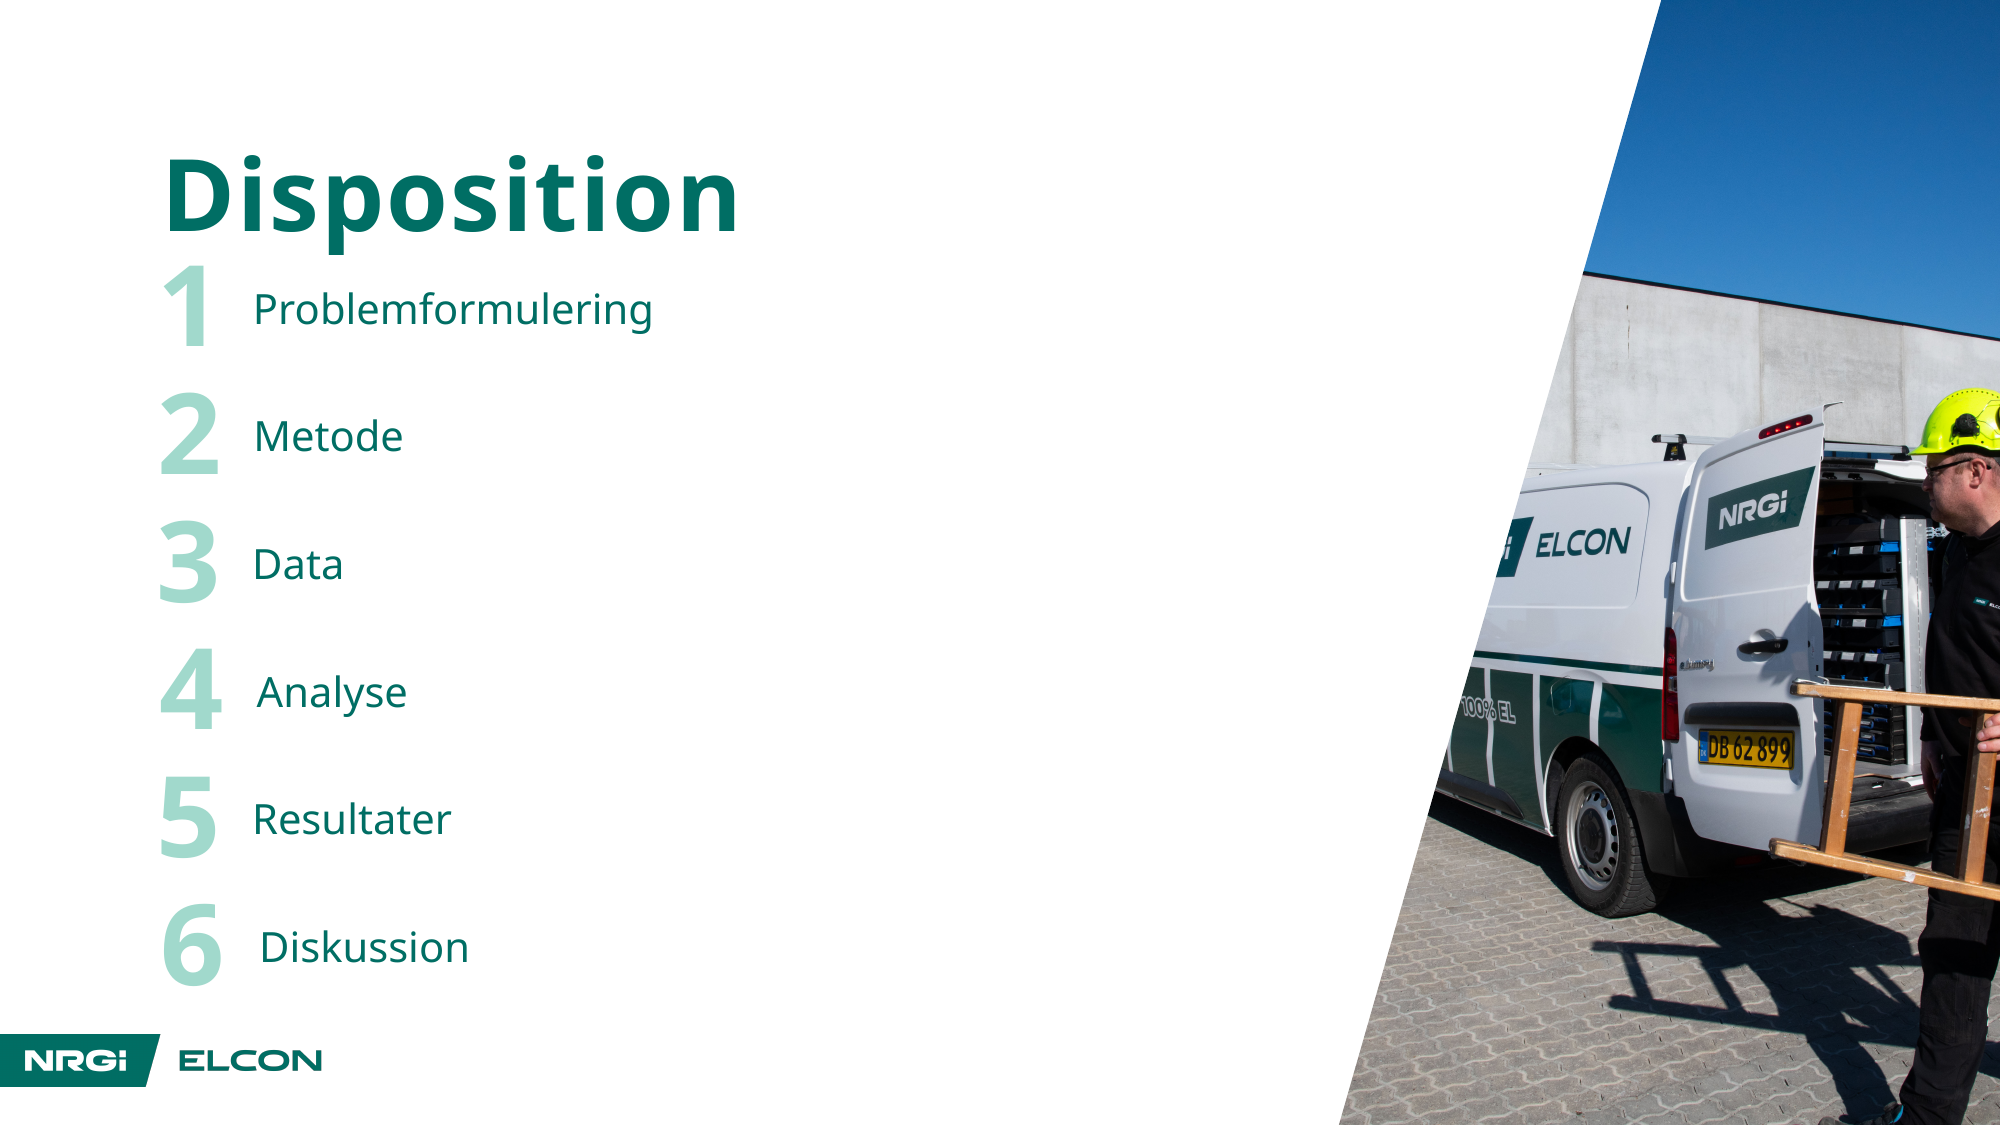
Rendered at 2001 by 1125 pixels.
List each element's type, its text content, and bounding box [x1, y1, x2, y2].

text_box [160, 377, 921, 501]
picture [0, 1034, 323, 1087]
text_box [160, 887, 927, 1011]
picture [1338, 0, 2000, 1125]
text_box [160, 504, 919, 628]
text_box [160, 249, 920, 373]
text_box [160, 760, 919, 884]
title Disposition [161, 39, 1333, 252]
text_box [160, 632, 924, 756]
